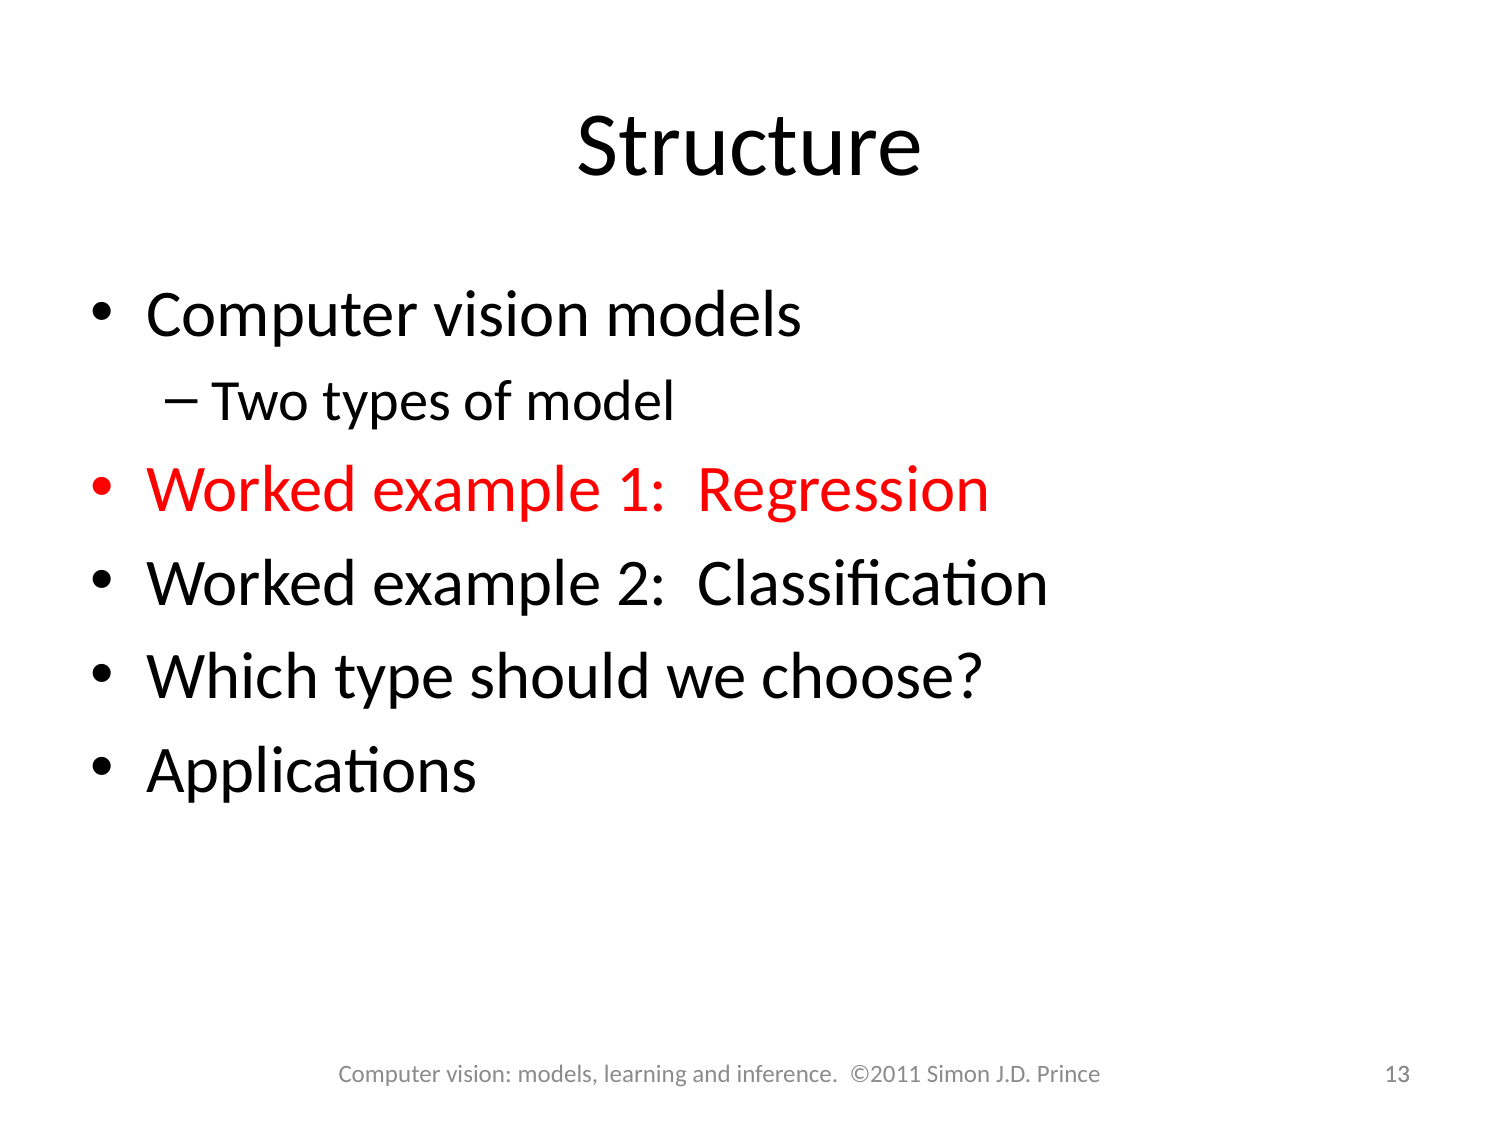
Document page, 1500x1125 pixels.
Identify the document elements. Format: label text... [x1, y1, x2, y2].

text_box 13 [1140, 1042, 1425, 1103]
title Structure [75, 45, 1425, 233]
text_box Computer vision: models, learning and inference. ©2011 Simon J.D. Prince [301, 1042, 1140, 1103]
list Computer vision models Two types of model Worked example 1: Regression Worked example 2: Classification Which type should we choose? Applications [75, 262, 1425, 1005]
